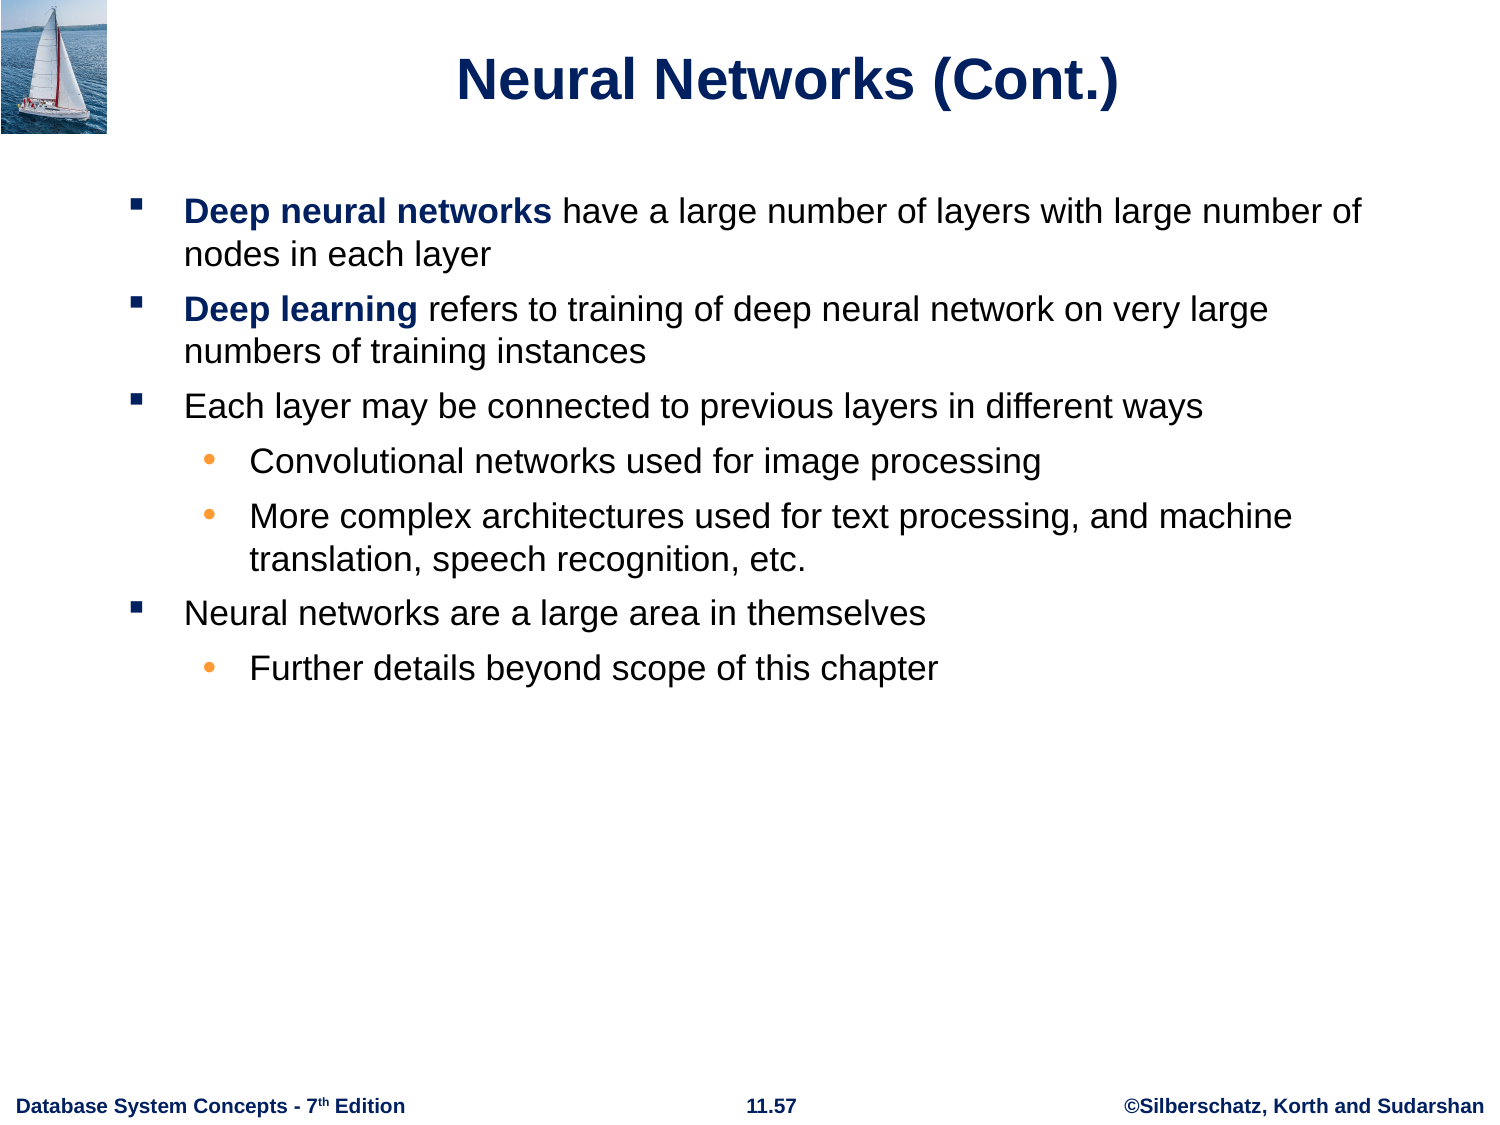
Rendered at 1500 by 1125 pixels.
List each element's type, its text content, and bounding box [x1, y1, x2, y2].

title Neural Networks (Cont.) [125, 18, 1452, 120]
list Deep neural networks have a large number of layers with large number of nodes in each layer Deep learning refers to training of deep neural network on very large numbers of training instances Each layer may be connected to previous layers in different ways Convolutional networks used for image processing More complex architectures used for text processing, and machine translation, speech recognition, etc. Neural networks are a large area in themselves Further details beyond scope of this chapter [112, 180, 1400, 1062]
picture [1, 0, 107, 134]
